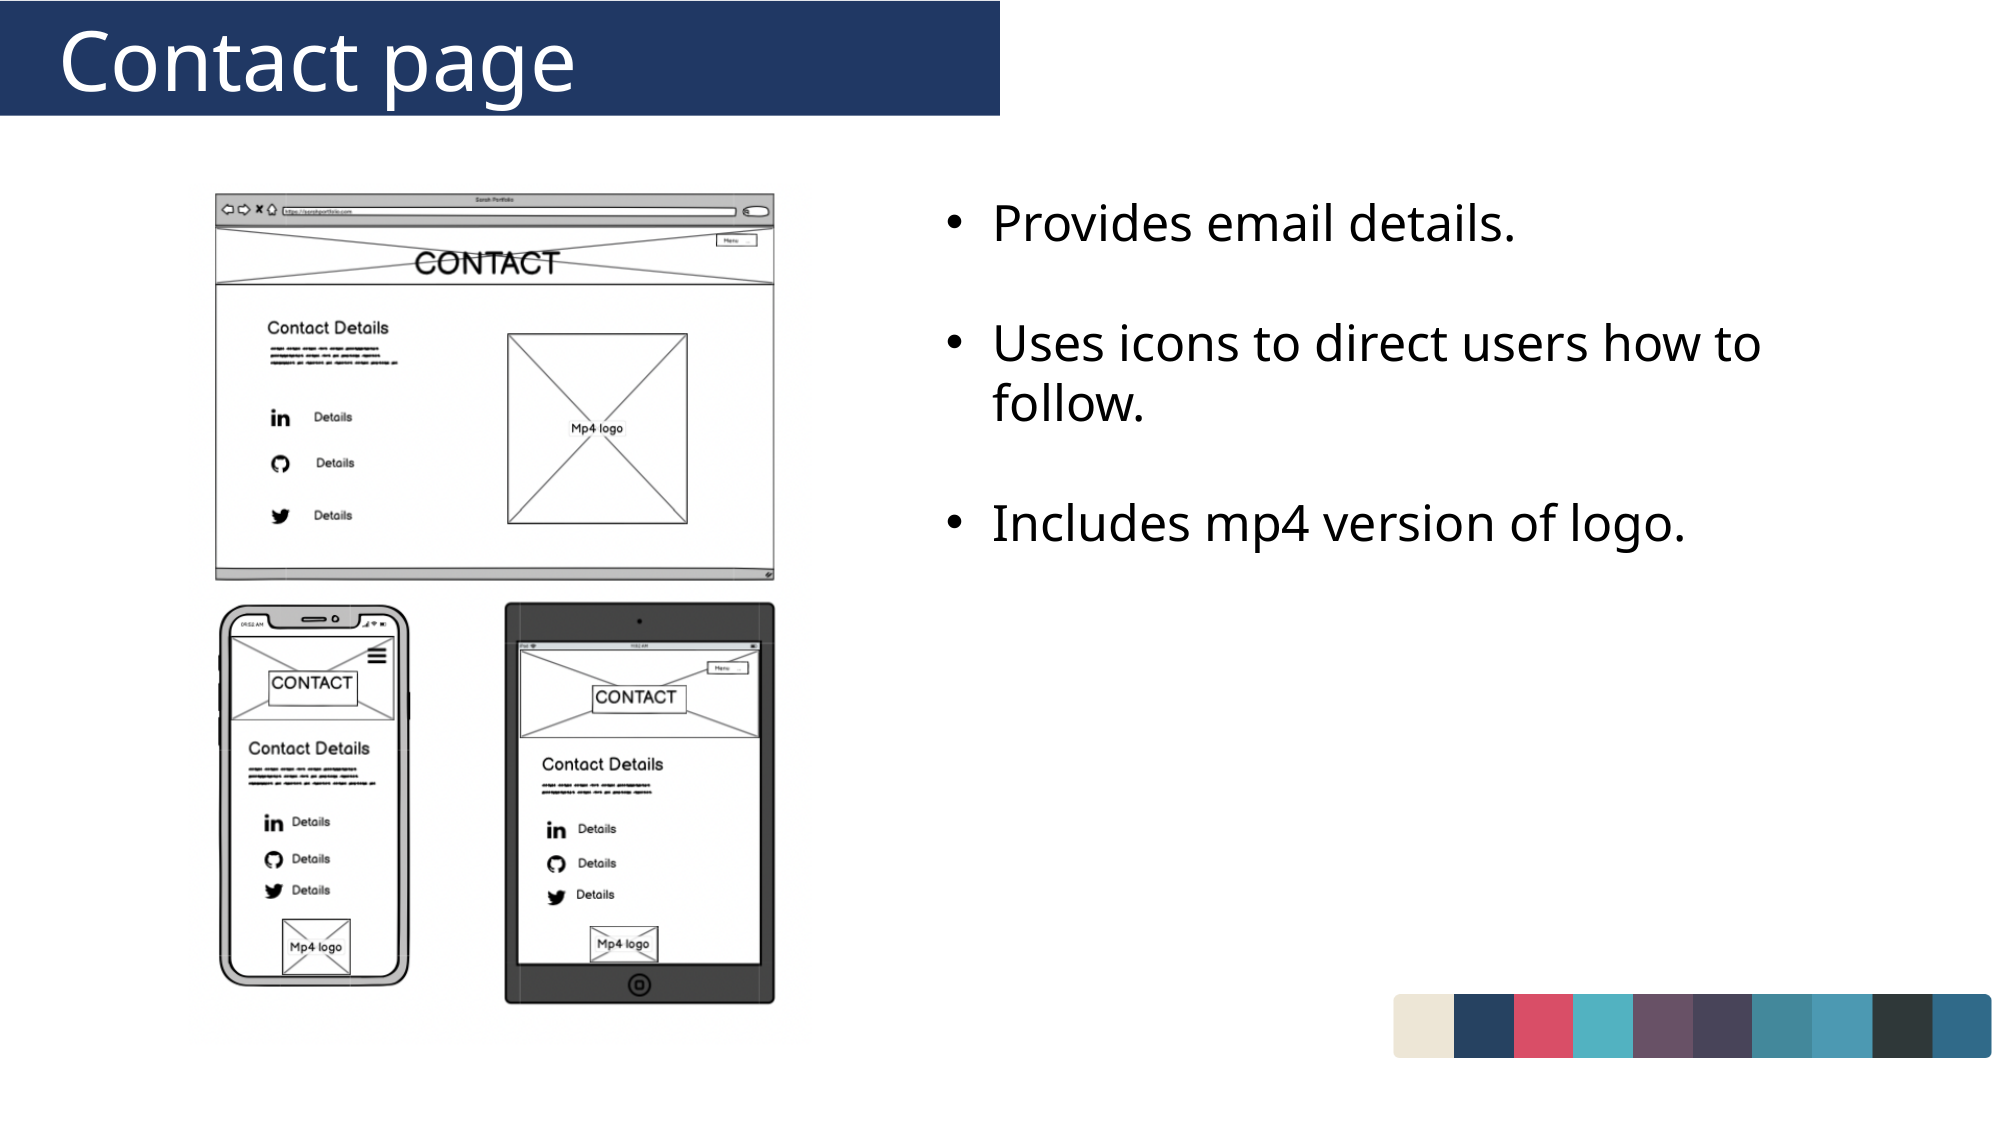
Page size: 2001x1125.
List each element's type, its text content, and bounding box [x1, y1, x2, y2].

text_box Contact page [0, 0, 1000, 116]
picture [188, 183, 812, 1045]
text_box Provides email details. Uses icons to direct users how to follow. Includes mp4 version of logo. [931, 183, 1871, 664]
picture [1389, 990, 2000, 1061]
